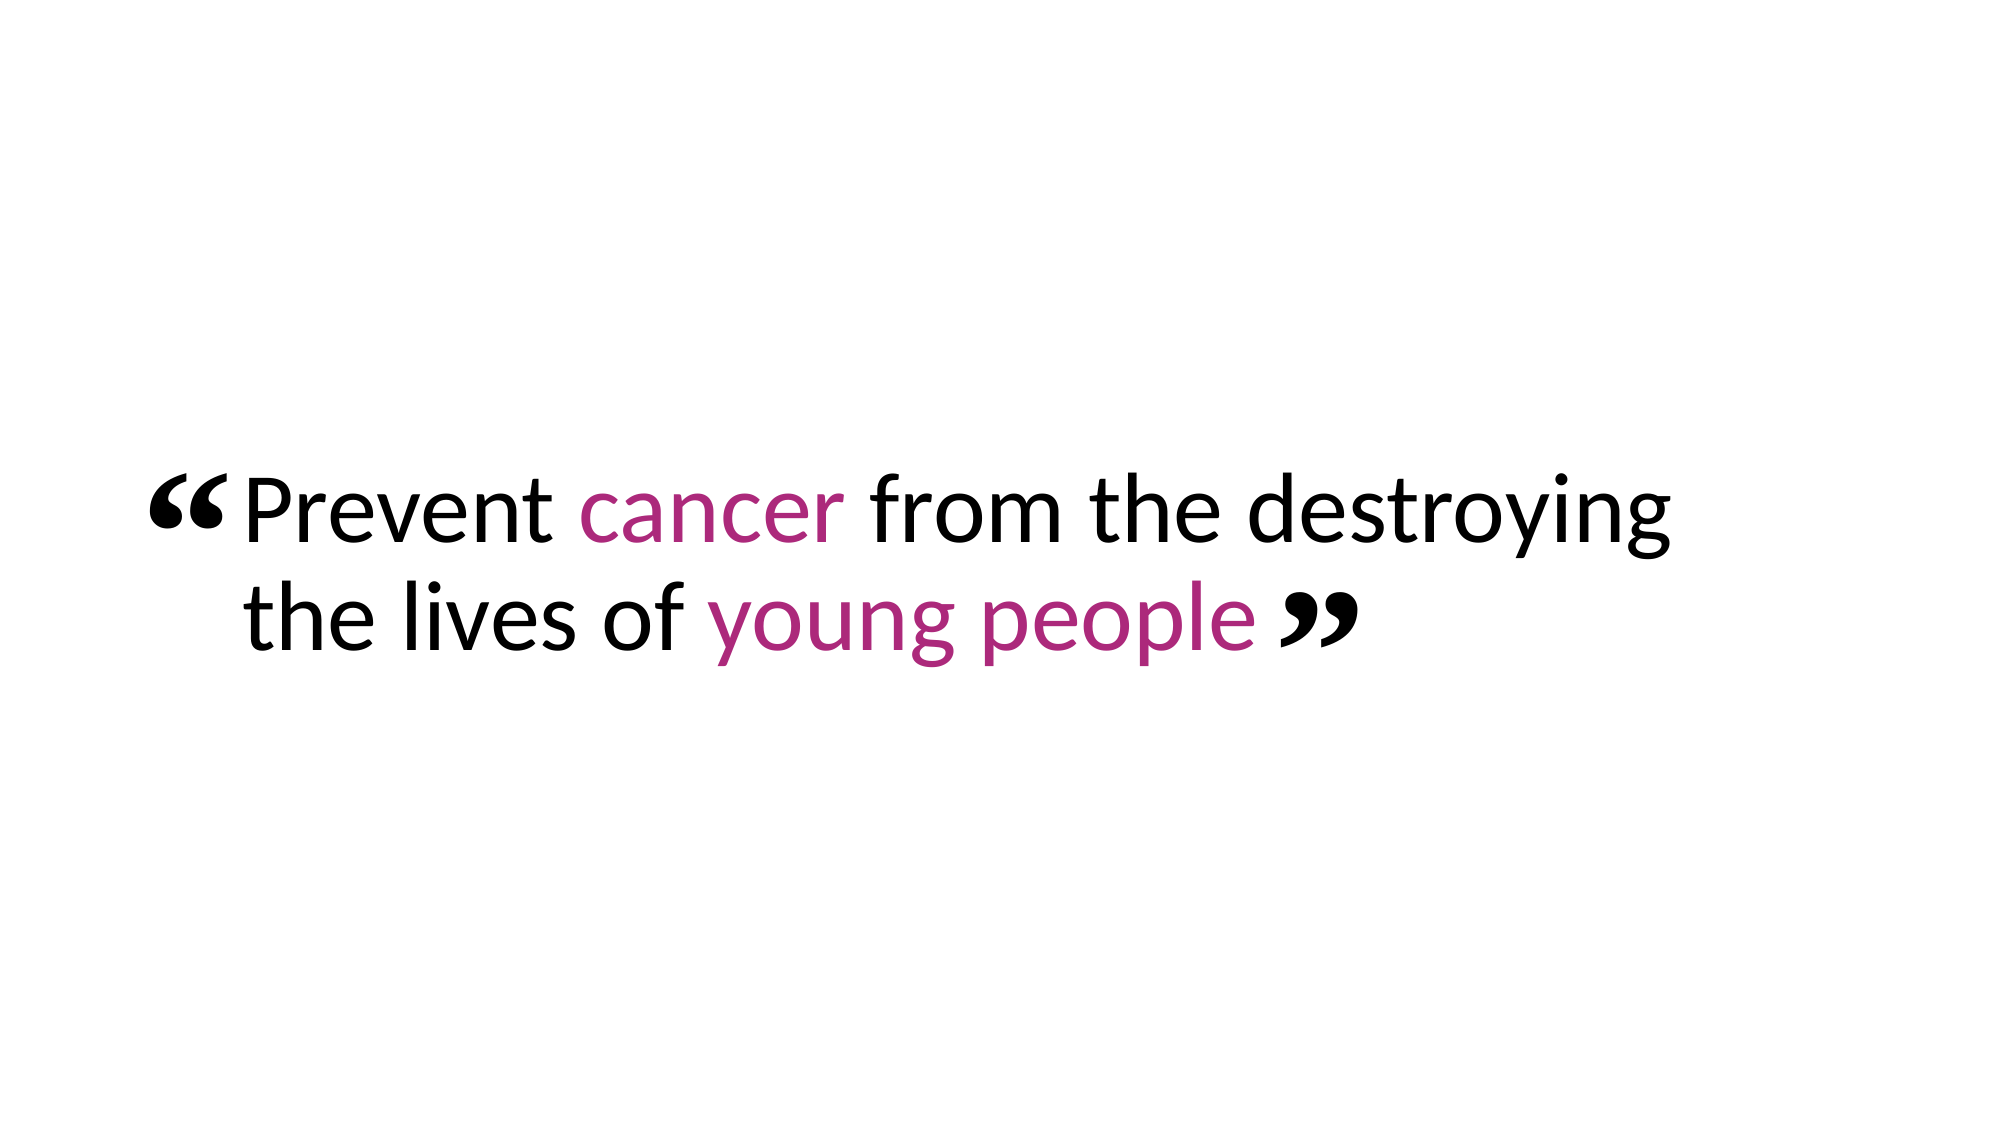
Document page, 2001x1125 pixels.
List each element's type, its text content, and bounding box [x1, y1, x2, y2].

title Prevent cancer from the destroying the lives of young people [227, 371, 1775, 756]
text_box “ [126, 404, 248, 640]
text_box ” [1259, 524, 1382, 759]
